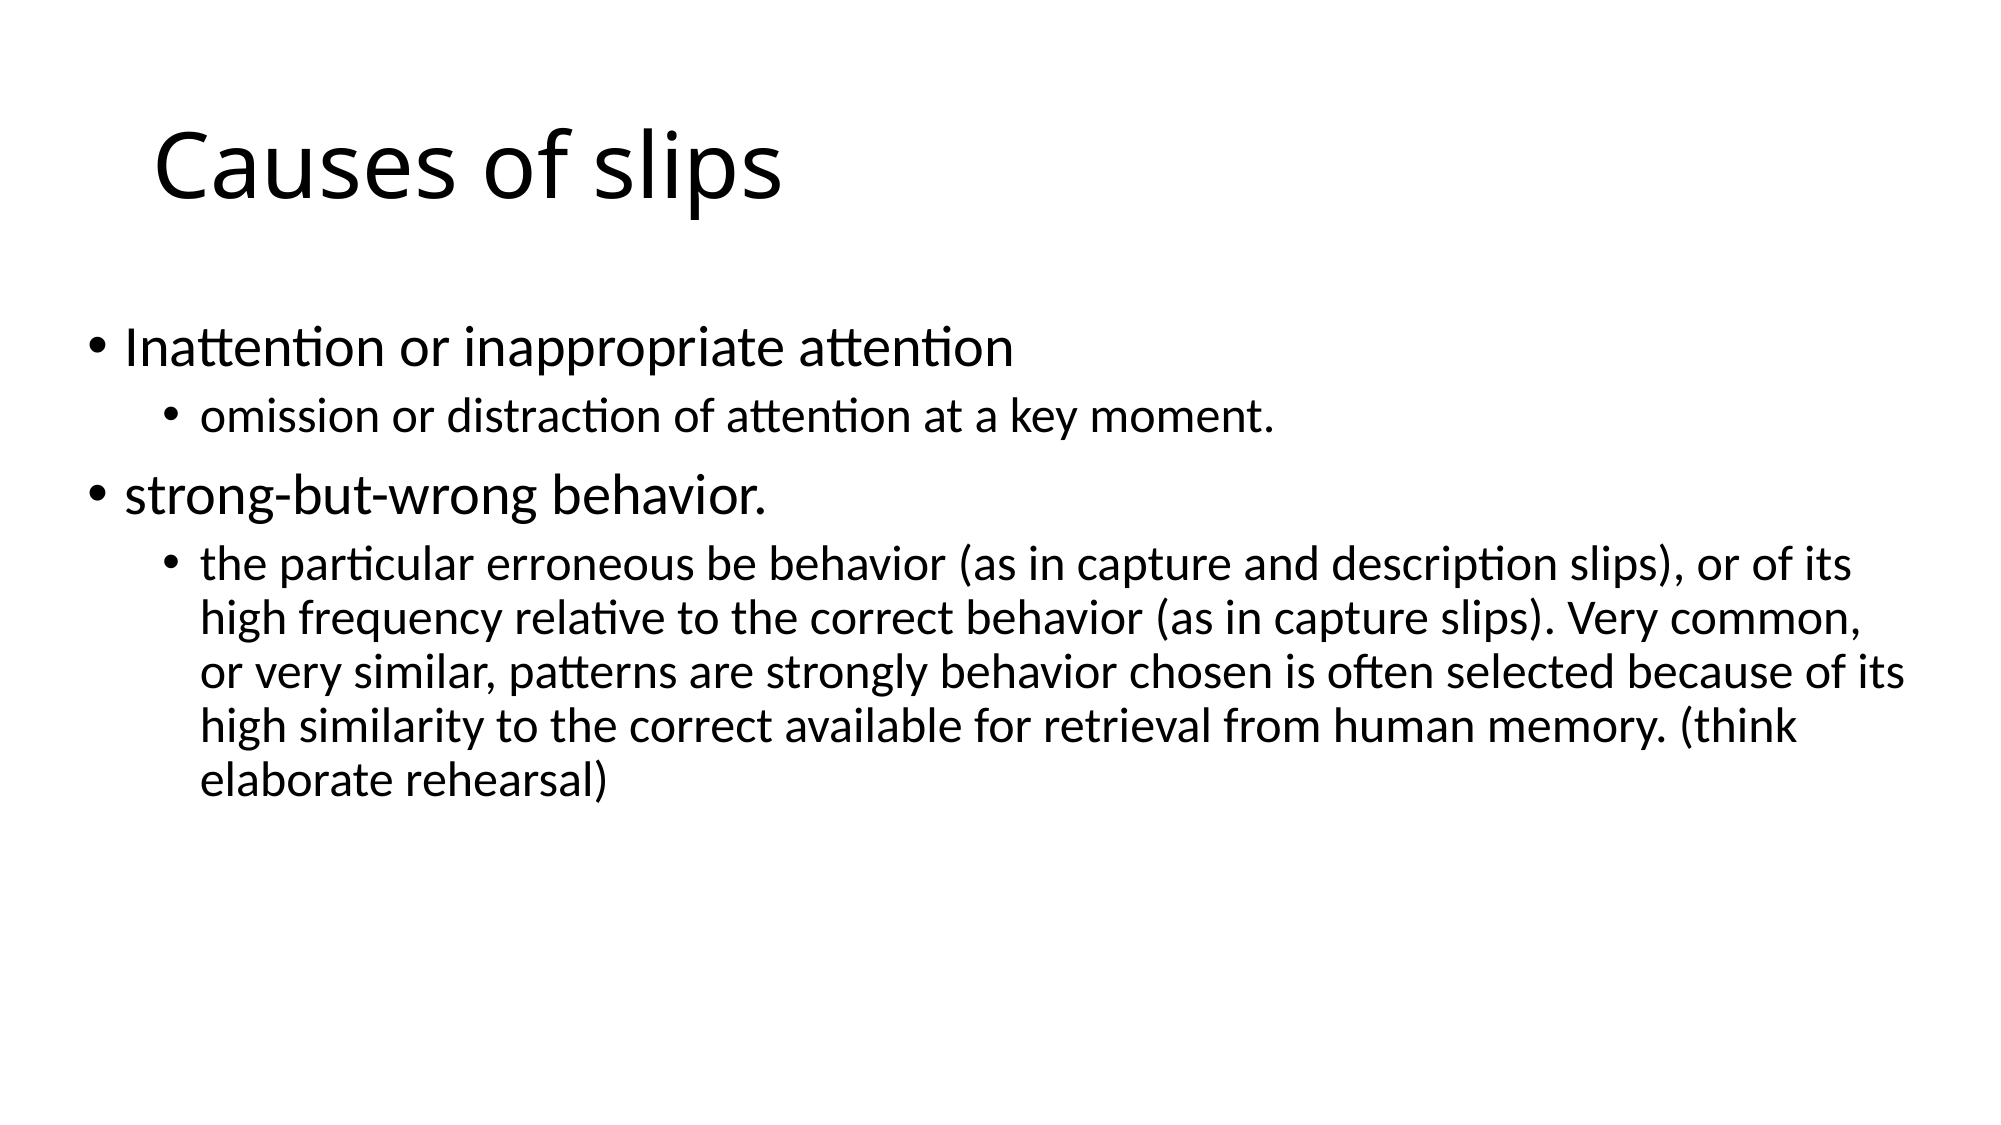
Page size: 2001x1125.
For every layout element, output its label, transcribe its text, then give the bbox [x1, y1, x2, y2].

list Inattention or inappropriate attention omission or distraction of attention at a key moment. strong-but-wrong behavior. the particular erroneous be behavior (as in capture and description slips), or of its high frequency relative to the correct behavior (as in capture slips). Very common, or very similar, patterns are strongly behavior chosen is often selected because of its high similarity to the correct available for retrieval from human memory. (think elaborate rehearsal) [72, 308, 1930, 1012]
title Causes of slips [137, 59, 1863, 278]
